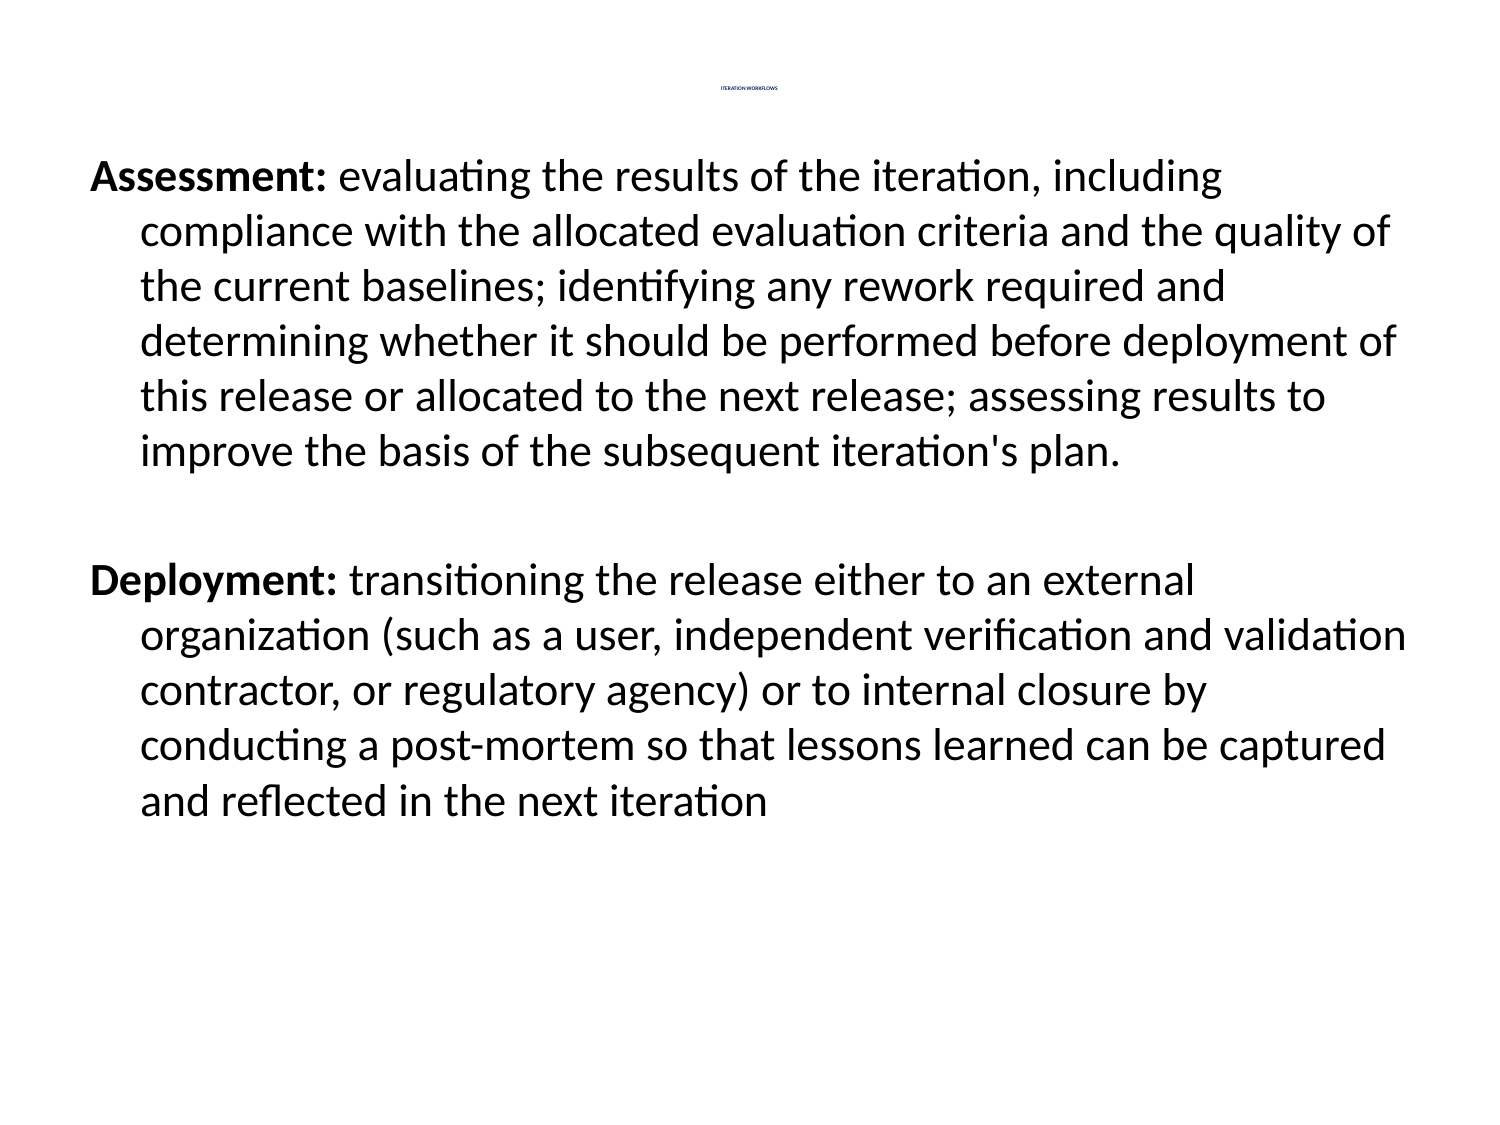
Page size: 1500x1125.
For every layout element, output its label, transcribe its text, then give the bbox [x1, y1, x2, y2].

list Assessment: evaluating the results of the iteration, including compliance with the allocated evaluation criteria and the quality of the current baselines; identifying any rework required and determining whether it should be performed before deployment of this release or allocated to the next release; assessing results to improve the basis of the subsequent iteration's plan. Deployment: transitioning the release either to an external organization (such as a user, independent verification and validation contractor, or regulatory agency) or to internal closure by conducting a post-mortem so that lessons learned can be captured and reflected in the next iteration [75, 137, 1425, 1005]
title ITERATION WORKFLOWS [75, 45, 1425, 137]
